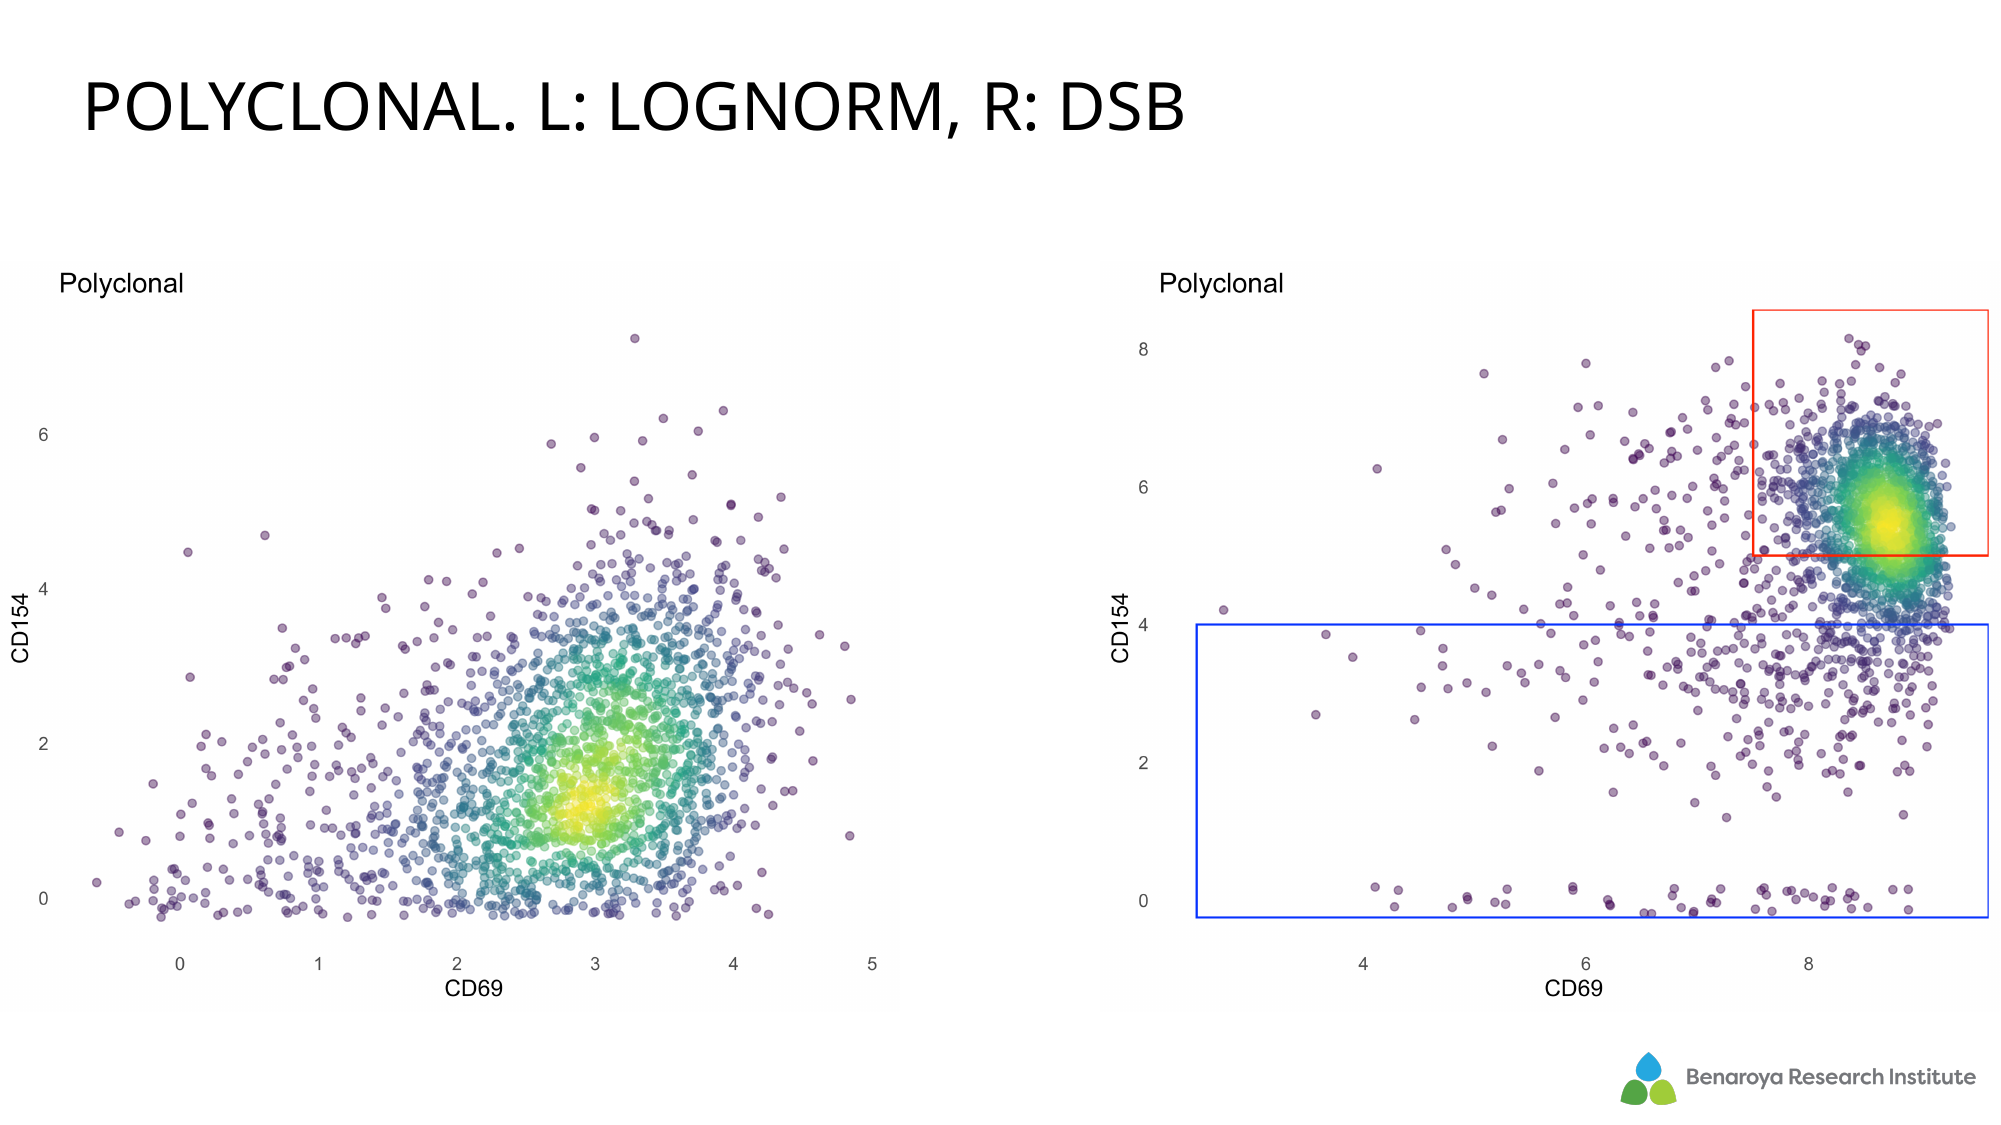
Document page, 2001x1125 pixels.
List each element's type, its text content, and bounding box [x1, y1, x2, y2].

title Polyclonal. L: lognorm, R: dsb [67, 59, 1932, 158]
picture [1620, 1052, 1976, 1105]
picture [0, 261, 900, 1012]
picture [1099, 261, 2000, 1012]
